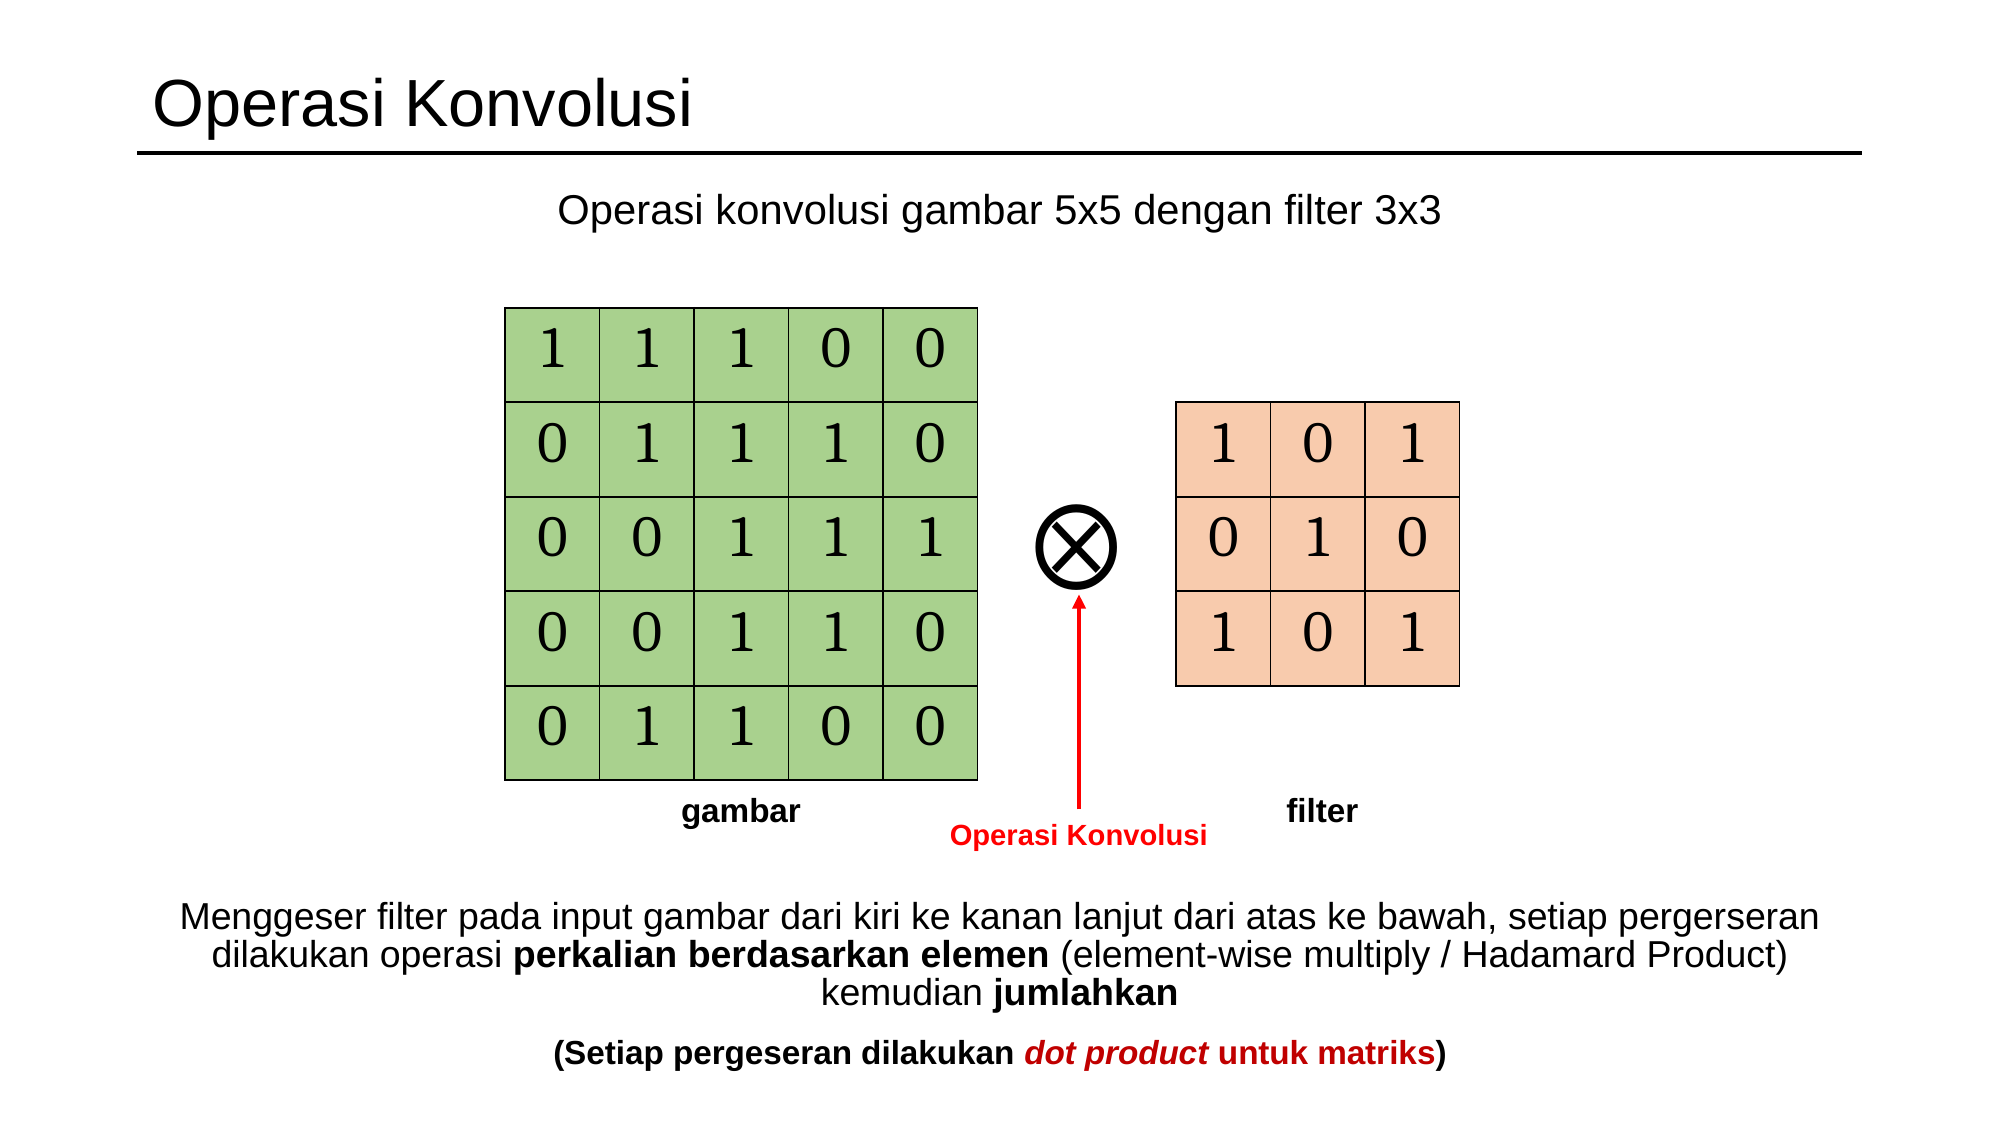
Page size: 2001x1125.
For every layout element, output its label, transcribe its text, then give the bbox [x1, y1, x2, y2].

text_box gambar [666, 782, 816, 837]
table_cell 0 [1366, 498, 1459, 590]
table_cell 0 [506, 592, 599, 685]
table_header 1 [506, 309, 599, 401]
table_header 0 [789, 309, 882, 401]
table_cell 1 [789, 592, 882, 685]
table_header 1 [1366, 403, 1459, 496]
table_cell 1 [600, 403, 693, 496]
table_cell 1 [1271, 498, 1364, 590]
table_header 1 [695, 309, 788, 401]
list Operasi konvolusi gambar 5x5 dengan filter 3x3 [137, 181, 1863, 264]
table_cell 1 [1177, 592, 1270, 685]
table_cell 1 [695, 403, 788, 496]
table_cell 1 [695, 687, 788, 779]
table_cell 0 [1177, 498, 1270, 590]
table_cell 1 [789, 498, 882, 590]
table_cell 1 [695, 498, 788, 590]
table_cell 1 [695, 592, 788, 685]
table_cell 0 [506, 403, 599, 496]
table_cell 1 [600, 687, 693, 779]
table_header 0 [1271, 403, 1364, 496]
text_box filter [1271, 782, 1374, 837]
table_cell 0 [600, 592, 693, 685]
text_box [934, 594, 1224, 860]
table_cell 0 [884, 403, 977, 496]
text_box (Setiap pergeseran dilakukan dot product untuk matriks) [500, 1023, 1500, 1079]
table_cell 0 [884, 592, 977, 685]
table_cell 0 [600, 498, 693, 590]
table_cell 0 [1271, 592, 1364, 685]
title Operasi Konvolusi [137, 59, 1863, 150]
text_box Menggeser filter pada input gambar dari kiri ke kanan lanjut dari atas ke bawah, setiap pergerseran dilakukan operasi perkalian berdasarkan elemen (element-wise multiply / Hadamard Product) kemudian jumlahkan [137, 892, 1863, 1038]
table_header 1 [1177, 403, 1270, 496]
table_cell 1 [1366, 592, 1459, 685]
table_cell 0 [789, 687, 882, 779]
table_header 1 [600, 309, 693, 401]
table_cell 0 [884, 687, 934, 779]
table_cell 1 [884, 498, 977, 590]
table_cell 0 [506, 498, 599, 590]
table_cell 1 [789, 403, 882, 496]
table_header 0 [884, 309, 977, 401]
table_cell 0 [506, 687, 599, 779]
